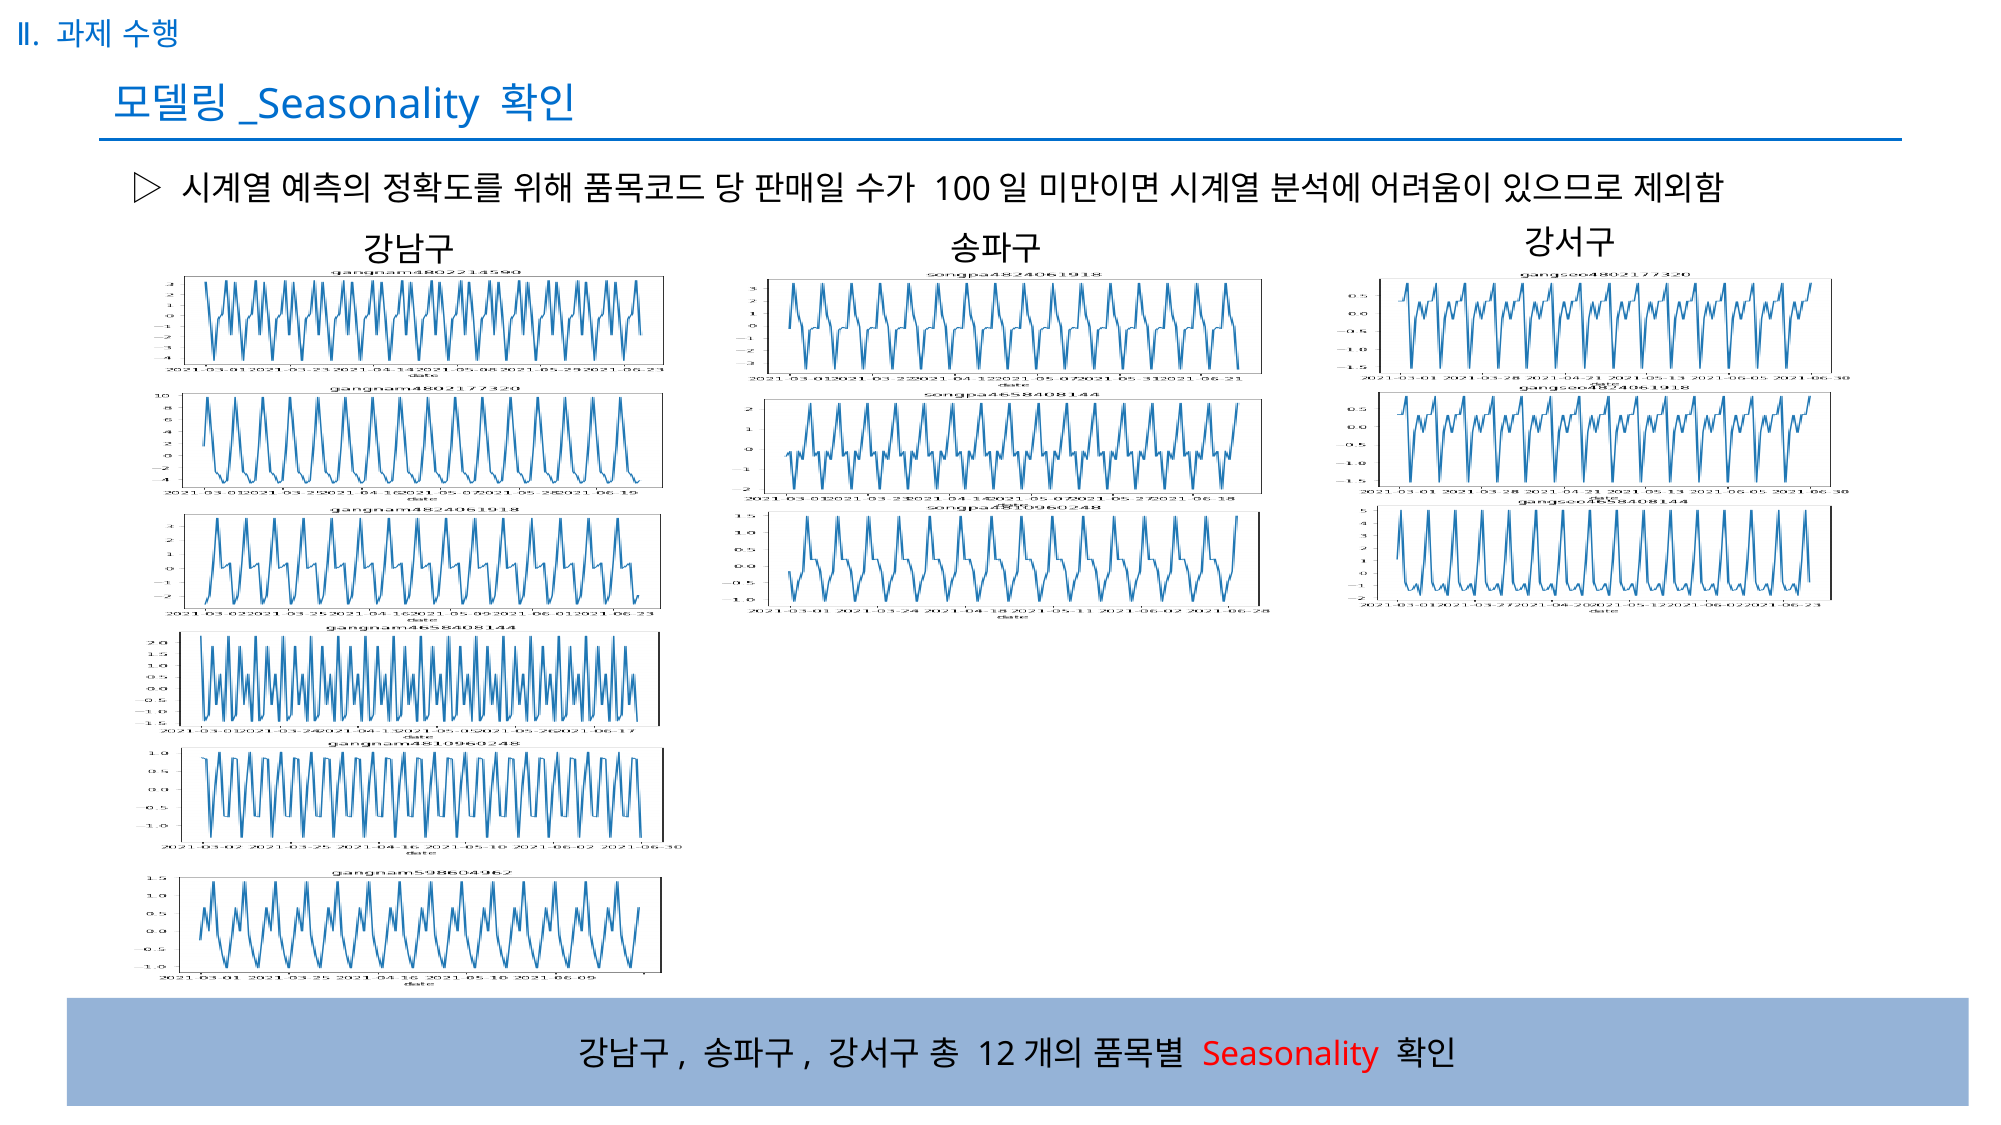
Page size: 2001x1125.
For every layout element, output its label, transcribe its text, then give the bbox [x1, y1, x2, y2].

picture [143, 266, 676, 380]
picture [710, 269, 1281, 622]
text_box 강남구 [288, 220, 532, 265]
text_box Ⅱ. 과제 수행 [1, 7, 246, 77]
text_box 강서구 [1448, 213, 1692, 267]
picture [1325, 268, 1860, 617]
text_box ▷ 시계열 예측의 정확도를 위해 품목코드 당 판매일 수가 100일 미만이면 시계열 분석에 어려움이 있으므로 제외함 [115, 159, 1894, 214]
text_box 송파구 [875, 220, 1118, 267]
text_box 강남구, 송파구, 강서구 총 12개의 품목별 Seasonality 확인 [65, 996, 1971, 1108]
title 모델링_Seasonality 확인 [98, 69, 1901, 140]
picture [124, 383, 693, 859]
picture [123, 867, 671, 989]
